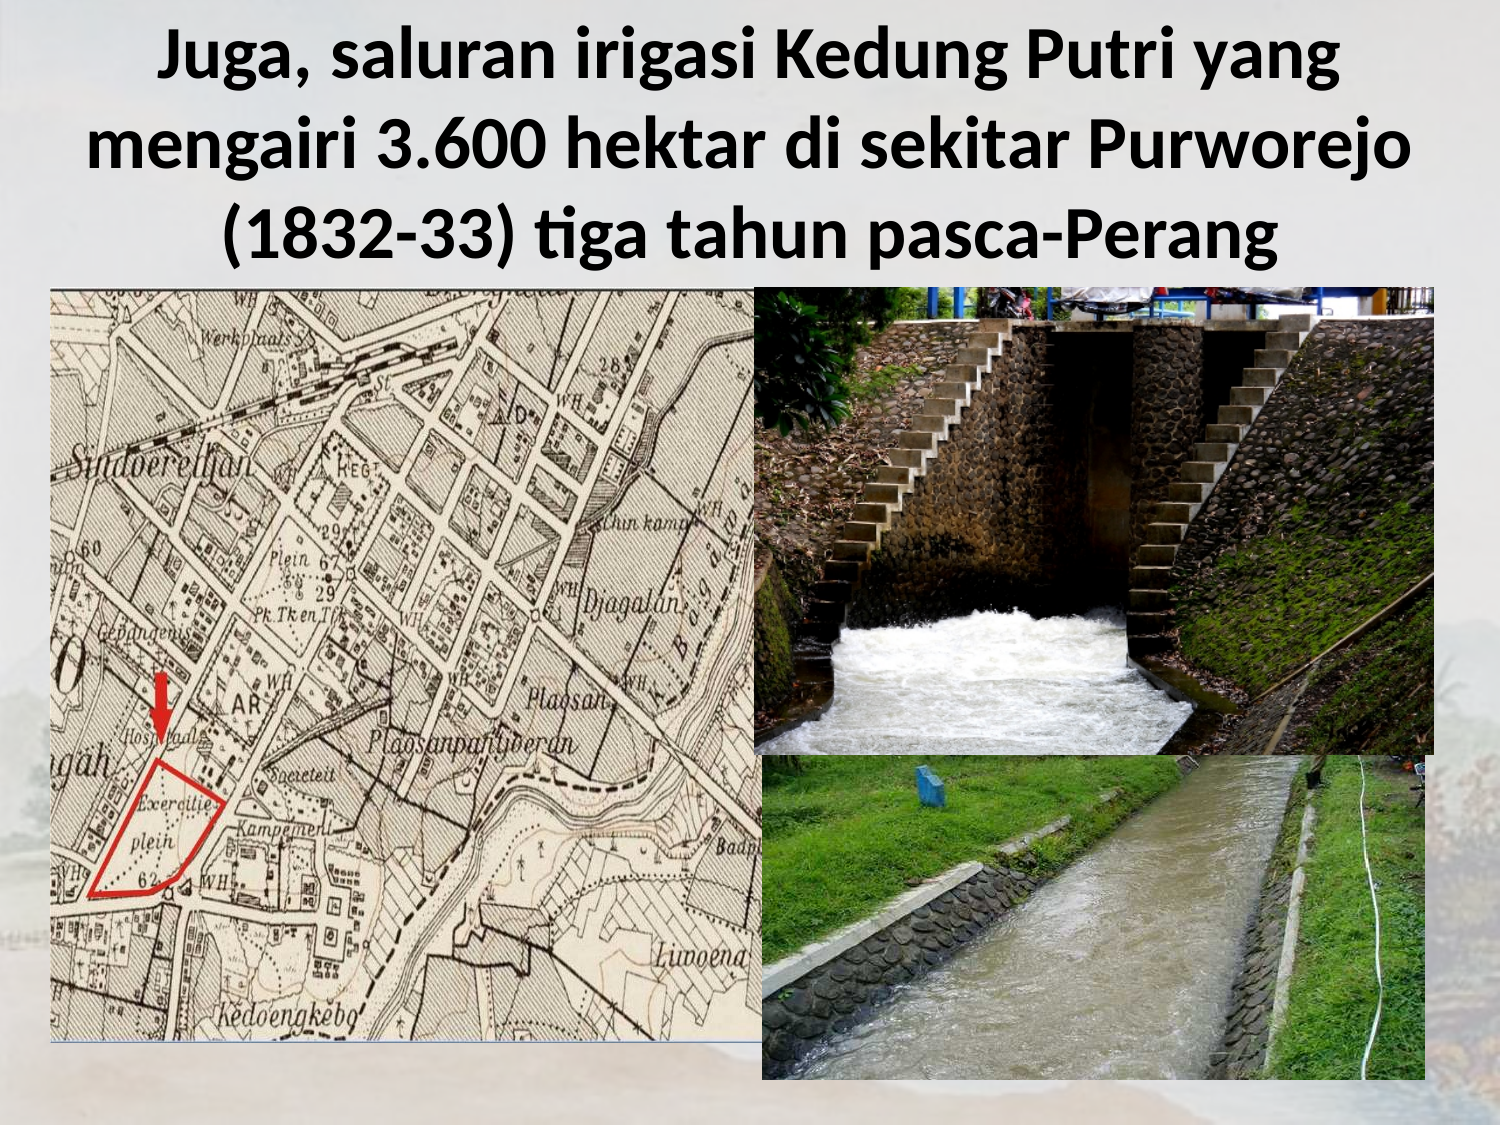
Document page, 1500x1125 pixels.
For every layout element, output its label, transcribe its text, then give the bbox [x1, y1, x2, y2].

title Juga, saluran irigasi Kedung Putri yang mengairi 3.600 hektar di sekitar Purworejo (1832-33) tiga tahun pasca-Perang [0, 44, 1500, 233]
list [49, 287, 757, 1043]
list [762, 764, 1426, 1081]
picture [753, 287, 1434, 755]
